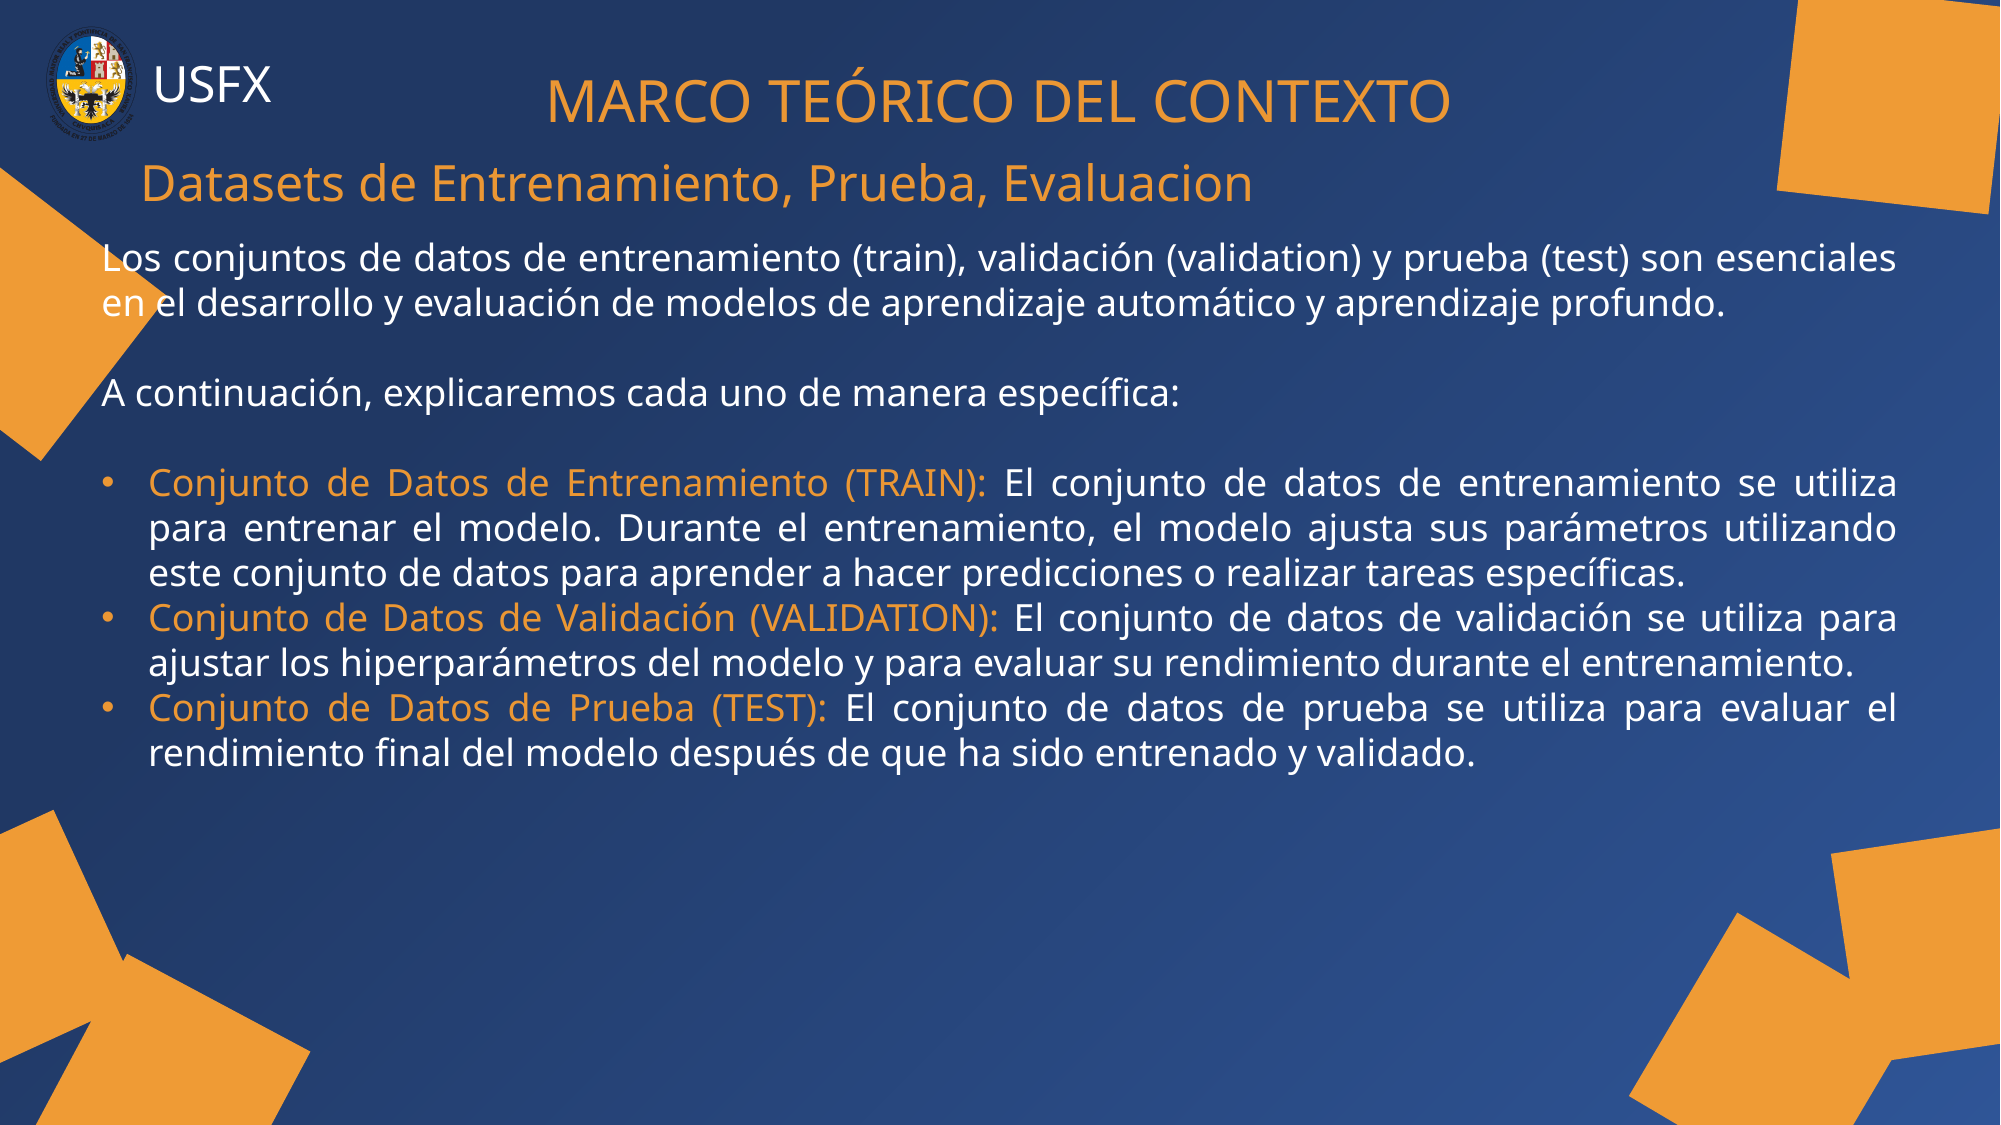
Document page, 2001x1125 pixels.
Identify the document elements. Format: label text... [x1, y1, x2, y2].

text_box Los conjuntos de datos de entrenamiento (train), validación (validation) y prueba (test) son esenciales en el desarrollo y evaluación de modelos de aprendizaje automático y aprendizaje profundo. A continuación, explicaremos cada uno de manera específica: Conjunto de Datos de Entrenamiento (TRAIN): El conjunto de datos de entrenamiento se utiliza para entrenar el modelo. Durante el entrenamiento, el modelo ajusta sus parámetros utilizando este conjunto de datos para aprender a hacer predicciones o realizar tareas específicas. Conjunto de Datos de Validación (VALIDATION): El conjunto de datos de validación se utiliza para ajustar los hiperparámetros del modelo y para evaluar su rendimiento durante el entrenamiento. Conjunto de Datos de Prueba (TEST): El conjunto de datos de prueba se utiliza para evaluar el rendimiento final del modelo después de que ha sido entrenado y validado. [86, 226, 1914, 827]
text_box [0, 166, 86, 463]
picture [45, 23, 139, 143]
text_box [1627, 911, 1892, 1125]
text_box [0, 808, 142, 1065]
text_box [1829, 827, 2000, 1066]
text_box [1775, 0, 2000, 216]
text_box MARCO TEÓRICO DEL CONTEXTO [531, 56, 1469, 141]
text_box [34, 952, 312, 1125]
text_box USFX [139, 44, 287, 120]
text_box Datasets de Entrenamiento, Prueba, Evaluacion [125, 144, 1270, 219]
